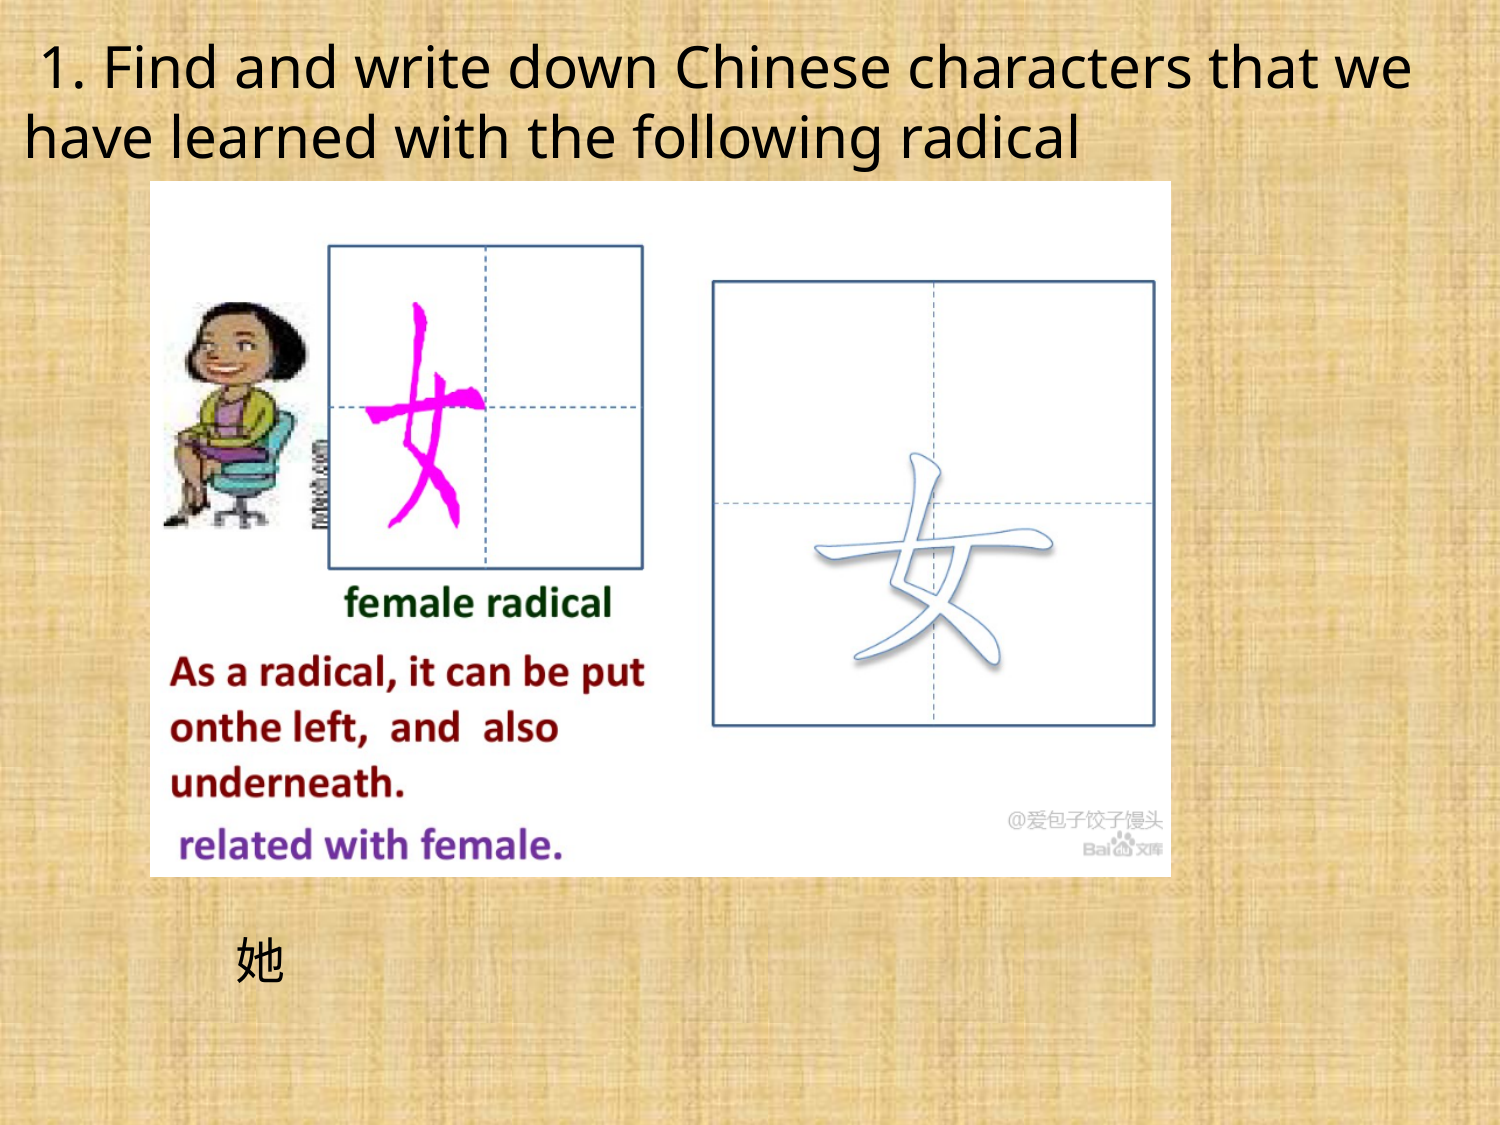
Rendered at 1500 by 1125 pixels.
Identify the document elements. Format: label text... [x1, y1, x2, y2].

picture [0, 0, 1500, 1125]
text_box 1. Find and write down Chinese characters that we have learned with the following radical [8, 22, 1500, 317]
text_box 她 [220, 921, 454, 997]
